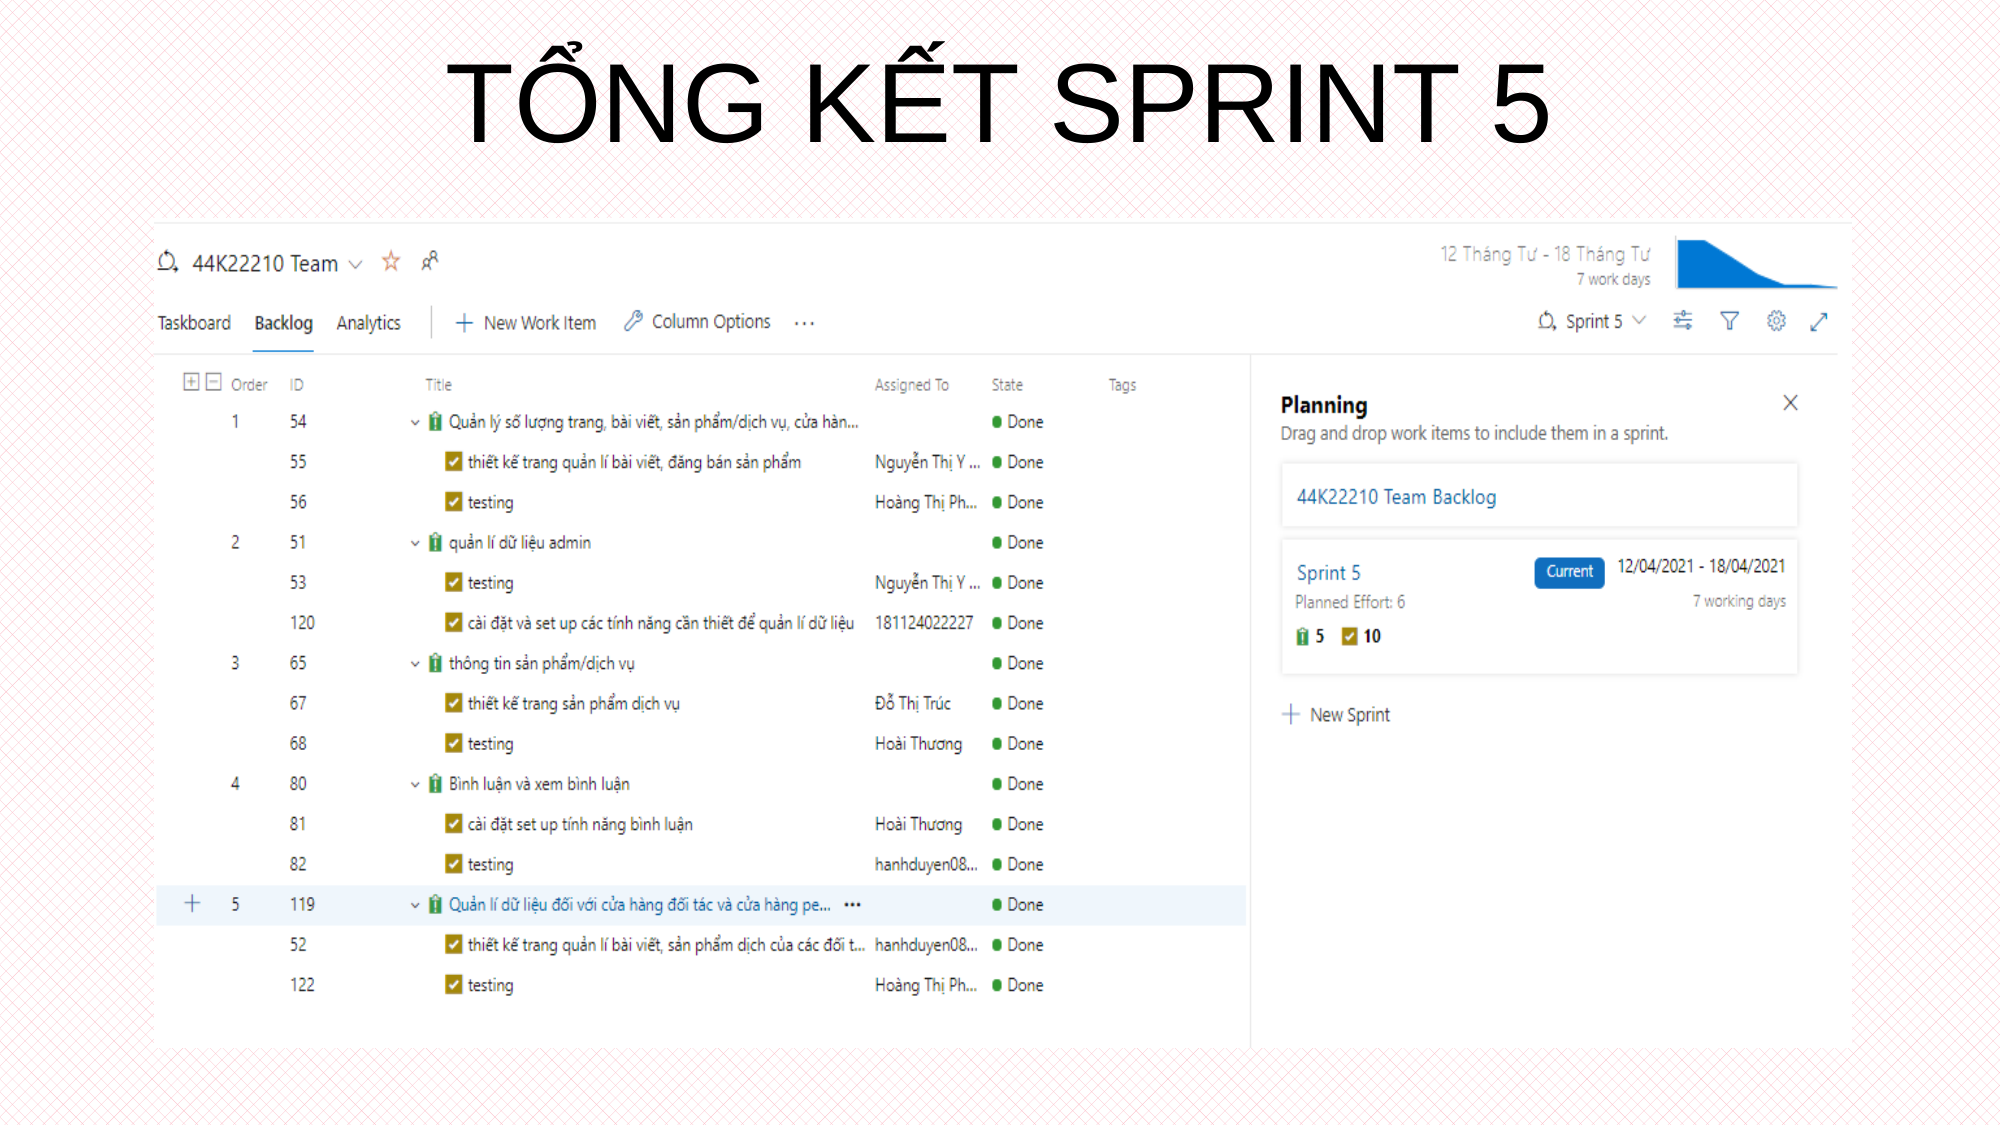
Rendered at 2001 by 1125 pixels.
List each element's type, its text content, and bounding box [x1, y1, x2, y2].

text_box TỔNG KẾT SPRINT 5 [50, 38, 1950, 158]
picture [154, 218, 1852, 1048]
